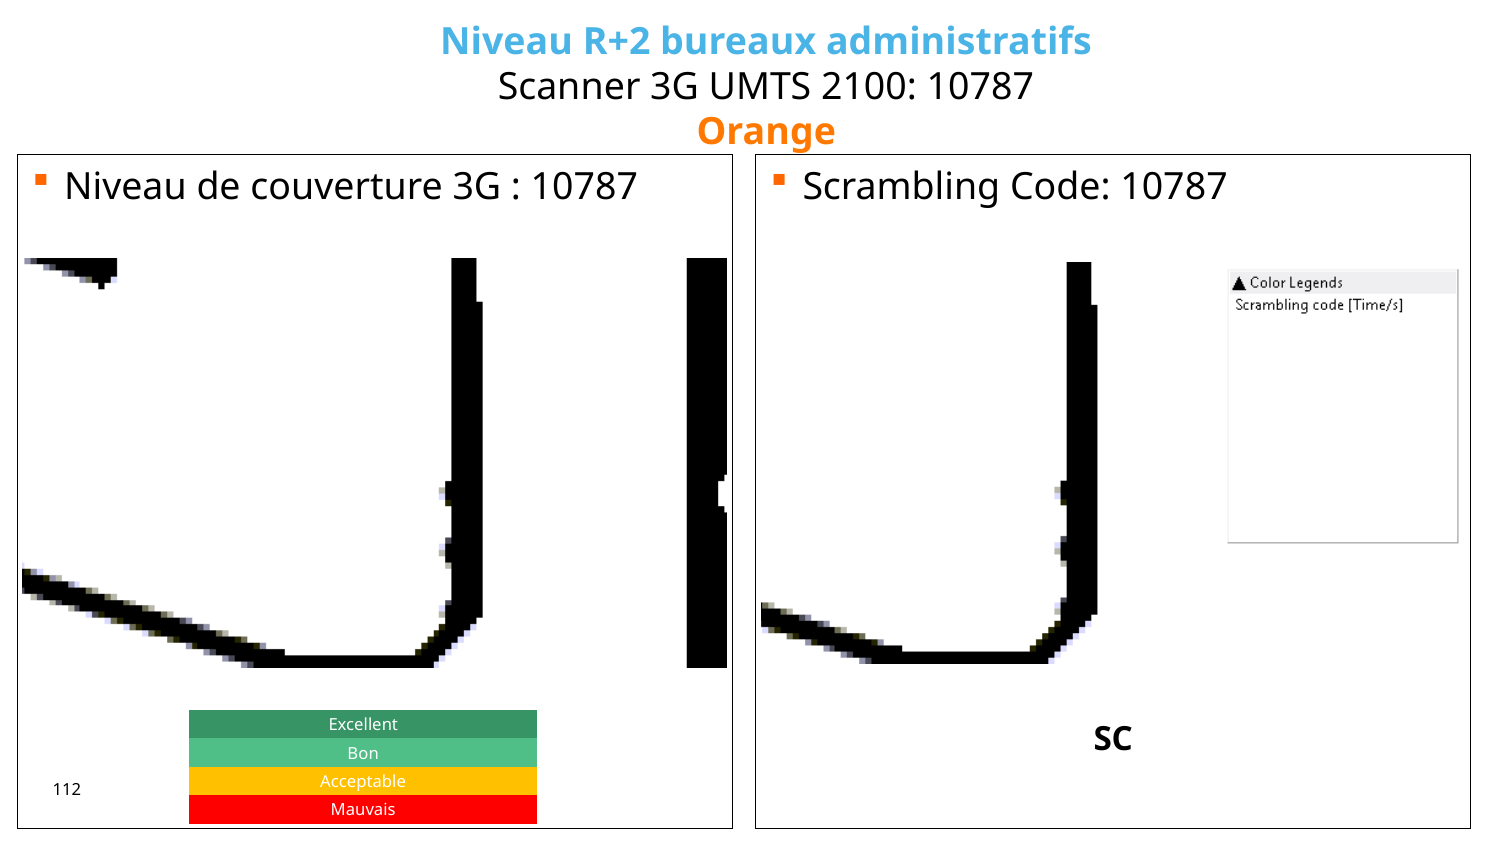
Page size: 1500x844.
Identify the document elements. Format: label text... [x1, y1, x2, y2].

table_cell Mauvais [189, 795, 537, 824]
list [761, 262, 1466, 664]
table_cell Bon [189, 738, 537, 767]
text_box Scrambling Code: 10787 SC [755, 154, 1471, 829]
text_box Niveau R+2 bureaux administratifs Scanner 3G UMTS 2100: 10787 Orange [187, 9, 1346, 125]
text_box Niveau de couverture 3G : 10787 [17, 154, 733, 829]
table_cell Acceptable [189, 767, 537, 795]
table_header Excellent [189, 710, 537, 738]
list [22, 258, 727, 668]
